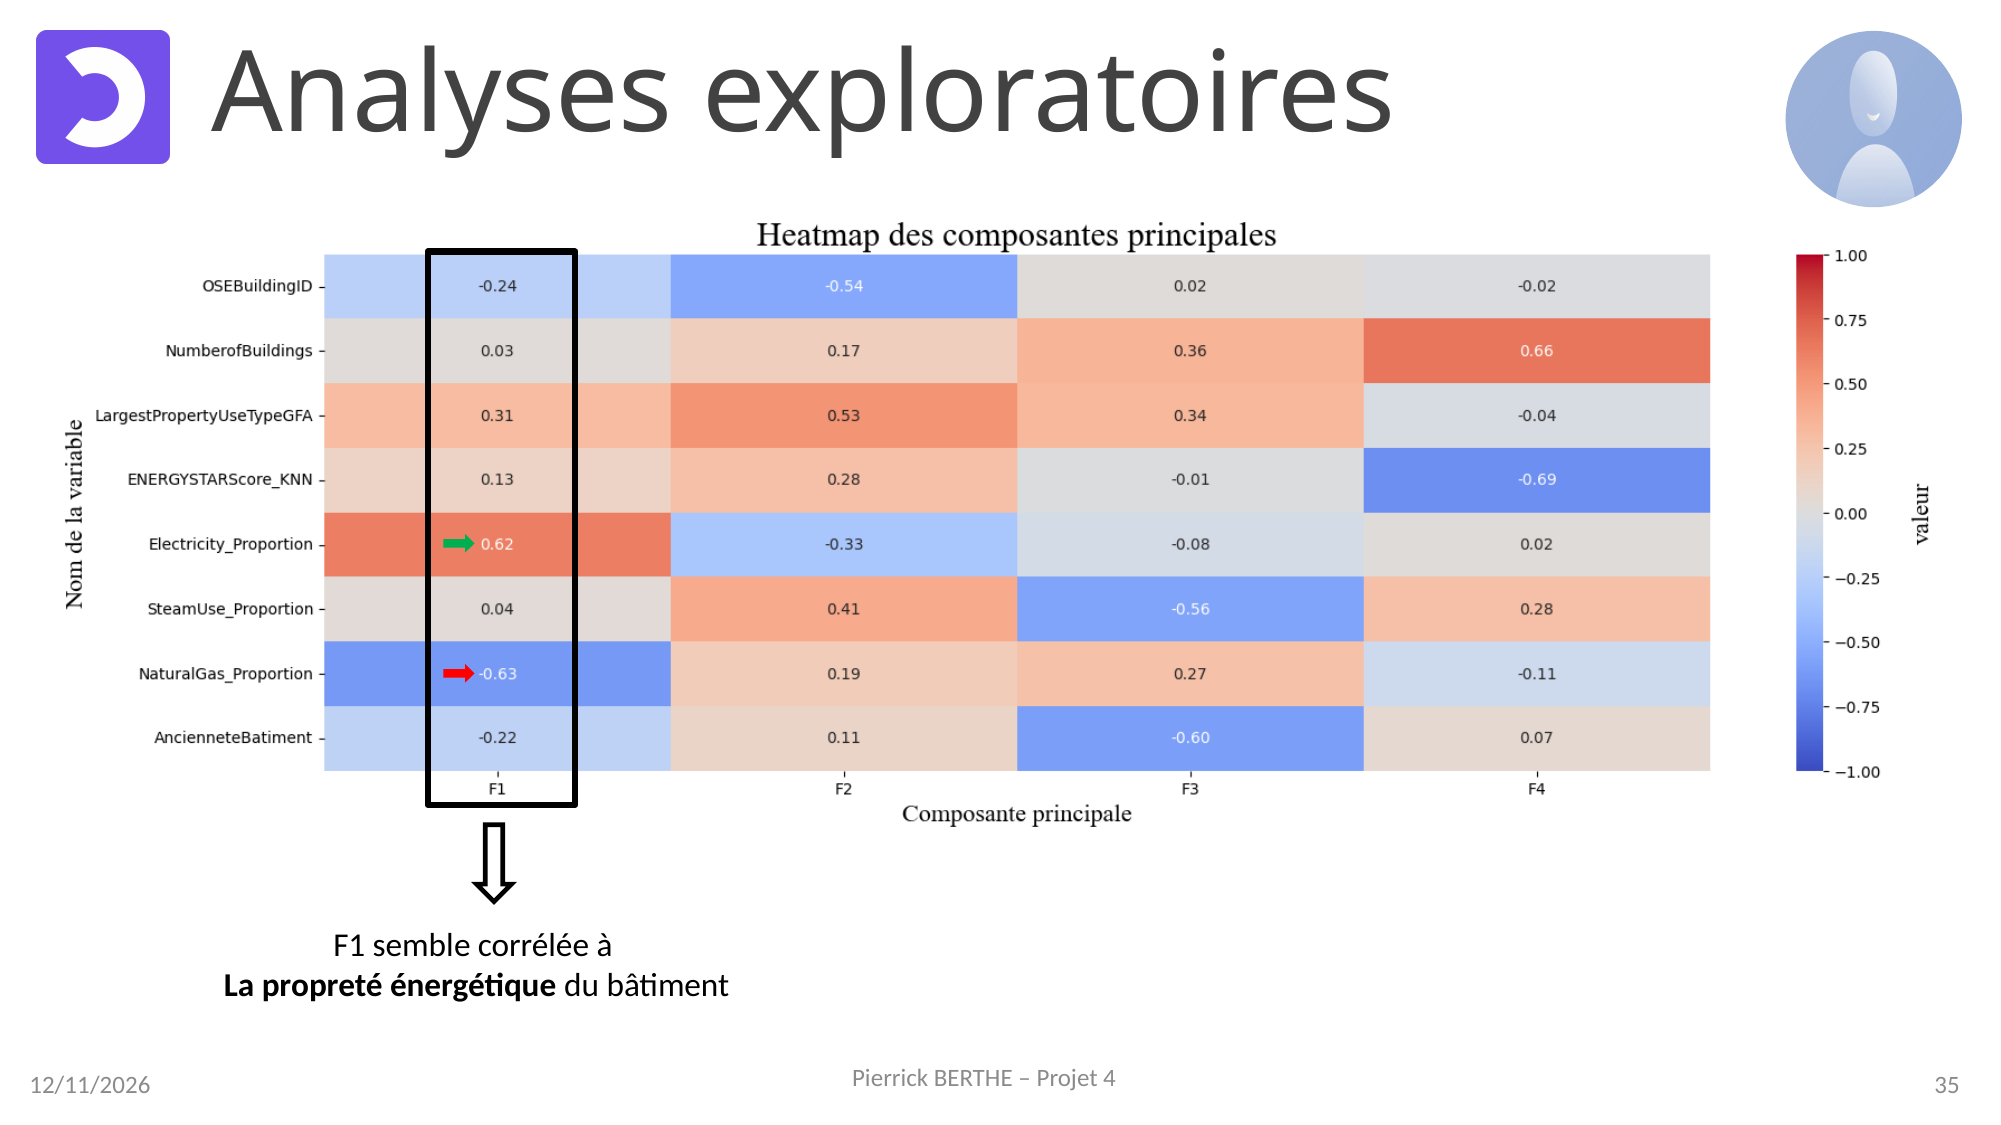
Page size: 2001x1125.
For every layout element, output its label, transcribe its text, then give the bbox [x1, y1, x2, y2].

picture [1785, 30, 1962, 208]
text_box Analyses exploratoires [196, 34, 1715, 163]
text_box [55, 251, 898, 1013]
picture [55, 211, 1945, 837]
picture [36, 30, 170, 164]
